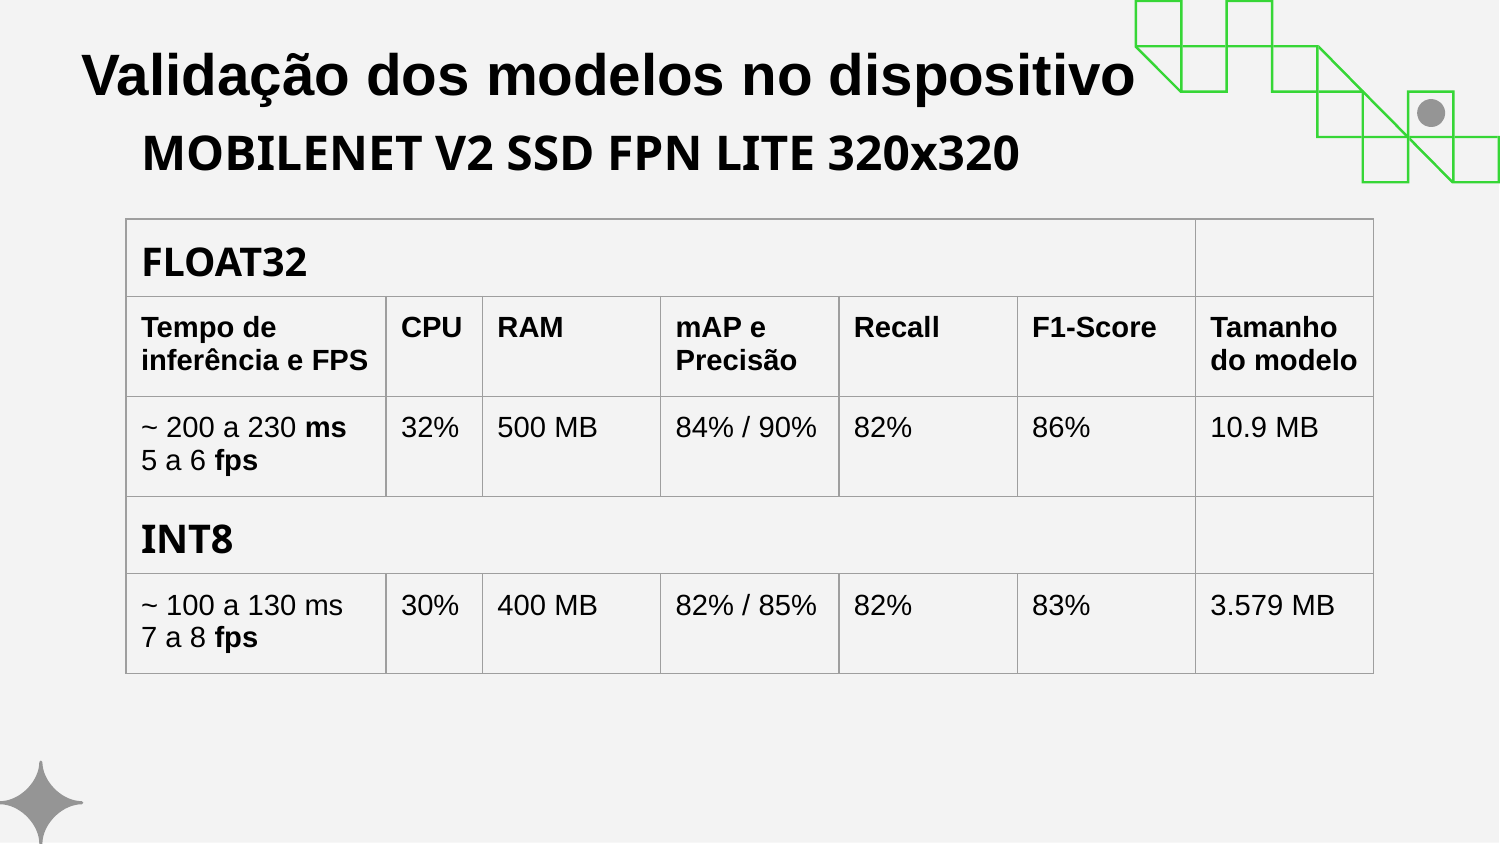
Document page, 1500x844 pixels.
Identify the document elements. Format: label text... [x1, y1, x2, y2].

text_box MOBILENET V2 SSD FPN LITE 320x320 [126, 107, 1220, 189]
table_cell 3.579 MB [1196, 574, 1373, 673]
table_cell [1196, 497, 1373, 573]
table_cell 500 MB [483, 397, 660, 496]
table_cell 82% [840, 397, 1017, 496]
table_cell RAM [483, 297, 660, 396]
table_cell 10.9 MB [1196, 397, 1373, 496]
table_cell CPU [387, 297, 482, 396]
table_cell Tempo de inferência e FPS [127, 297, 385, 396]
table_cell 400 MB [483, 574, 660, 673]
table_cell 82% / 85% [661, 574, 838, 673]
table_cell F1-Score [1018, 297, 1195, 396]
table_cell mAP e Precisão [661, 297, 838, 396]
table_cell Recall [840, 297, 1017, 396]
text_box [1225, 0, 1410, 275]
table_cell 84% / 90% [661, 397, 838, 496]
table_cell INT8 [127, 497, 1195, 573]
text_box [0, 761, 83, 844]
table_cell 83% [1018, 574, 1195, 673]
title Validação dos modelos no dispositivo [81, 36, 1220, 179]
table_cell 82% [840, 574, 1017, 673]
table_cell 32% [387, 397, 482, 496]
table_header [1196, 220, 1373, 296]
table_cell ~ 200 a 230 ms 5 a 6 fps [127, 397, 385, 496]
table_cell ~ 100 a 130 ms 7 a 8 fps [127, 574, 385, 673]
table_cell 86% [1018, 397, 1195, 496]
table_header FLOAT32 [127, 220, 1195, 296]
table_cell 30% [387, 574, 482, 673]
table_cell Tamanho do modelo [1196, 297, 1373, 396]
